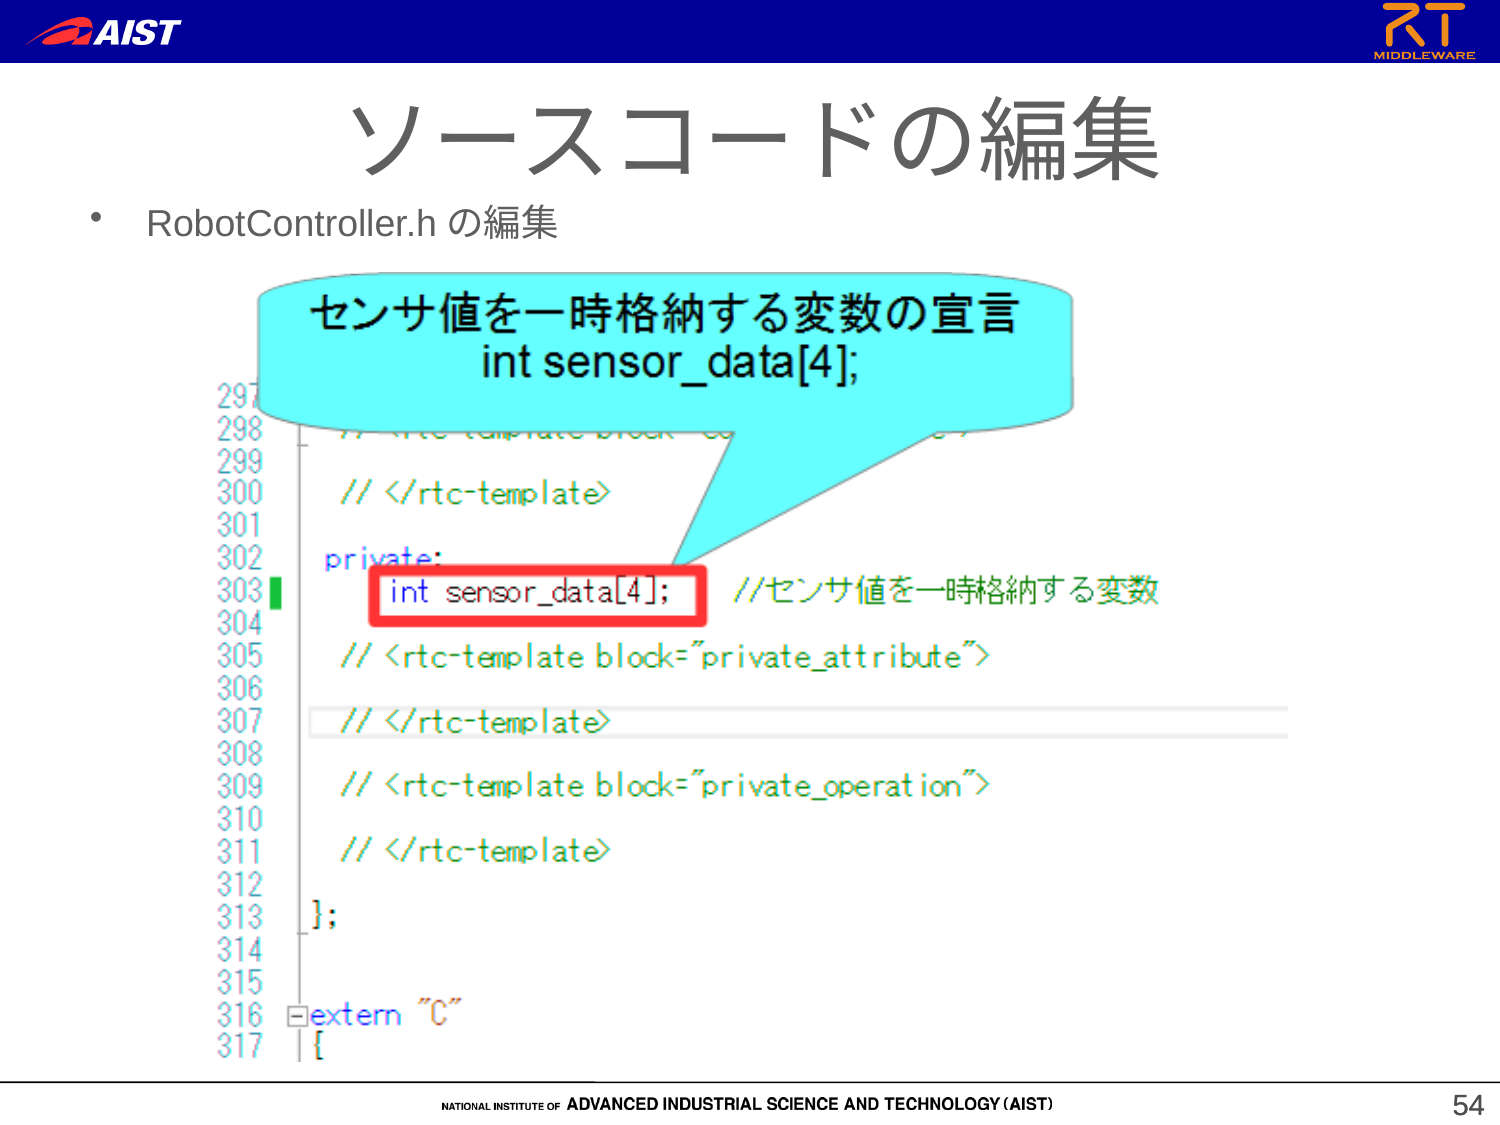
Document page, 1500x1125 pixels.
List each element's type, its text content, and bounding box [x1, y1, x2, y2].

text_box 54 [1149, 1078, 1500, 1125]
text_box RobotController.hの編集 [74, 200, 1407, 497]
picture [0, 0, 1500, 63]
picture [203, 271, 1288, 1063]
title ソースコードの編集 [29, 66, 1474, 208]
picture [442, 1097, 1052, 1110]
